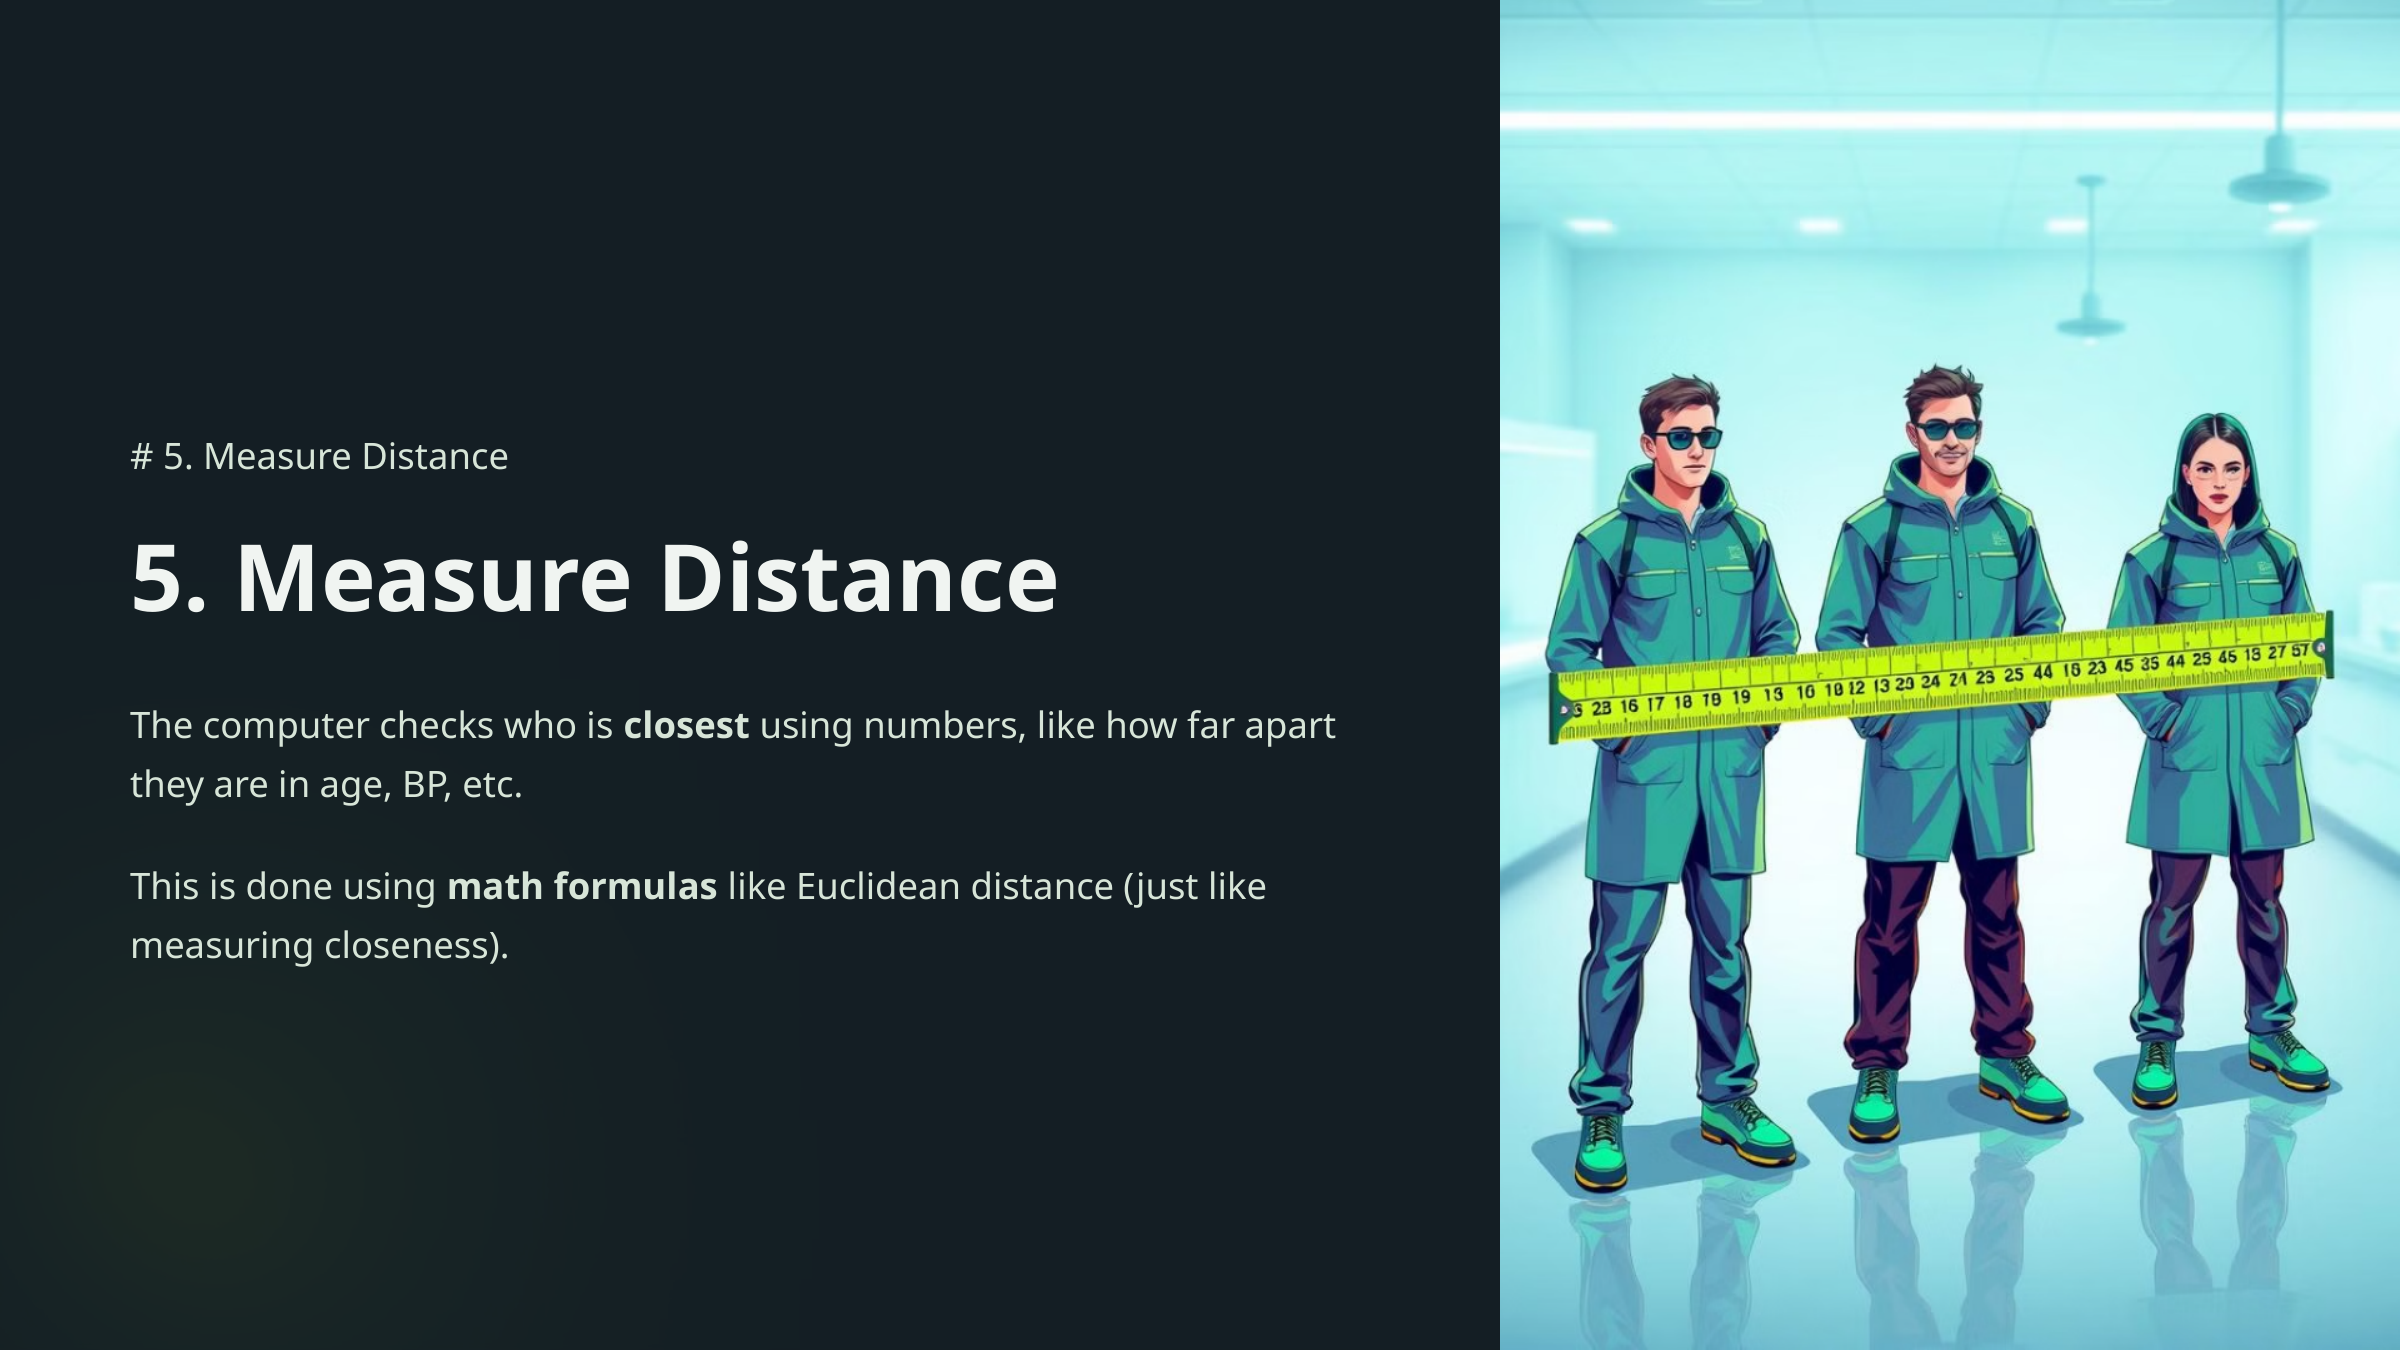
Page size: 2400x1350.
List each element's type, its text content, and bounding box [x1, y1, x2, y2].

text_box The computer checks who is closest using numbers, like how far apart they are in age, BP, etc. [130, 686, 1370, 806]
picture [1499, 0, 2400, 1350]
text_box # 5. Measure Distance [130, 417, 1370, 477]
text_box This is done using math formulas like Euclidean distance (just like measuring closeness). [130, 847, 1370, 967]
text_box 5. Measure Distance [130, 514, 1172, 631]
